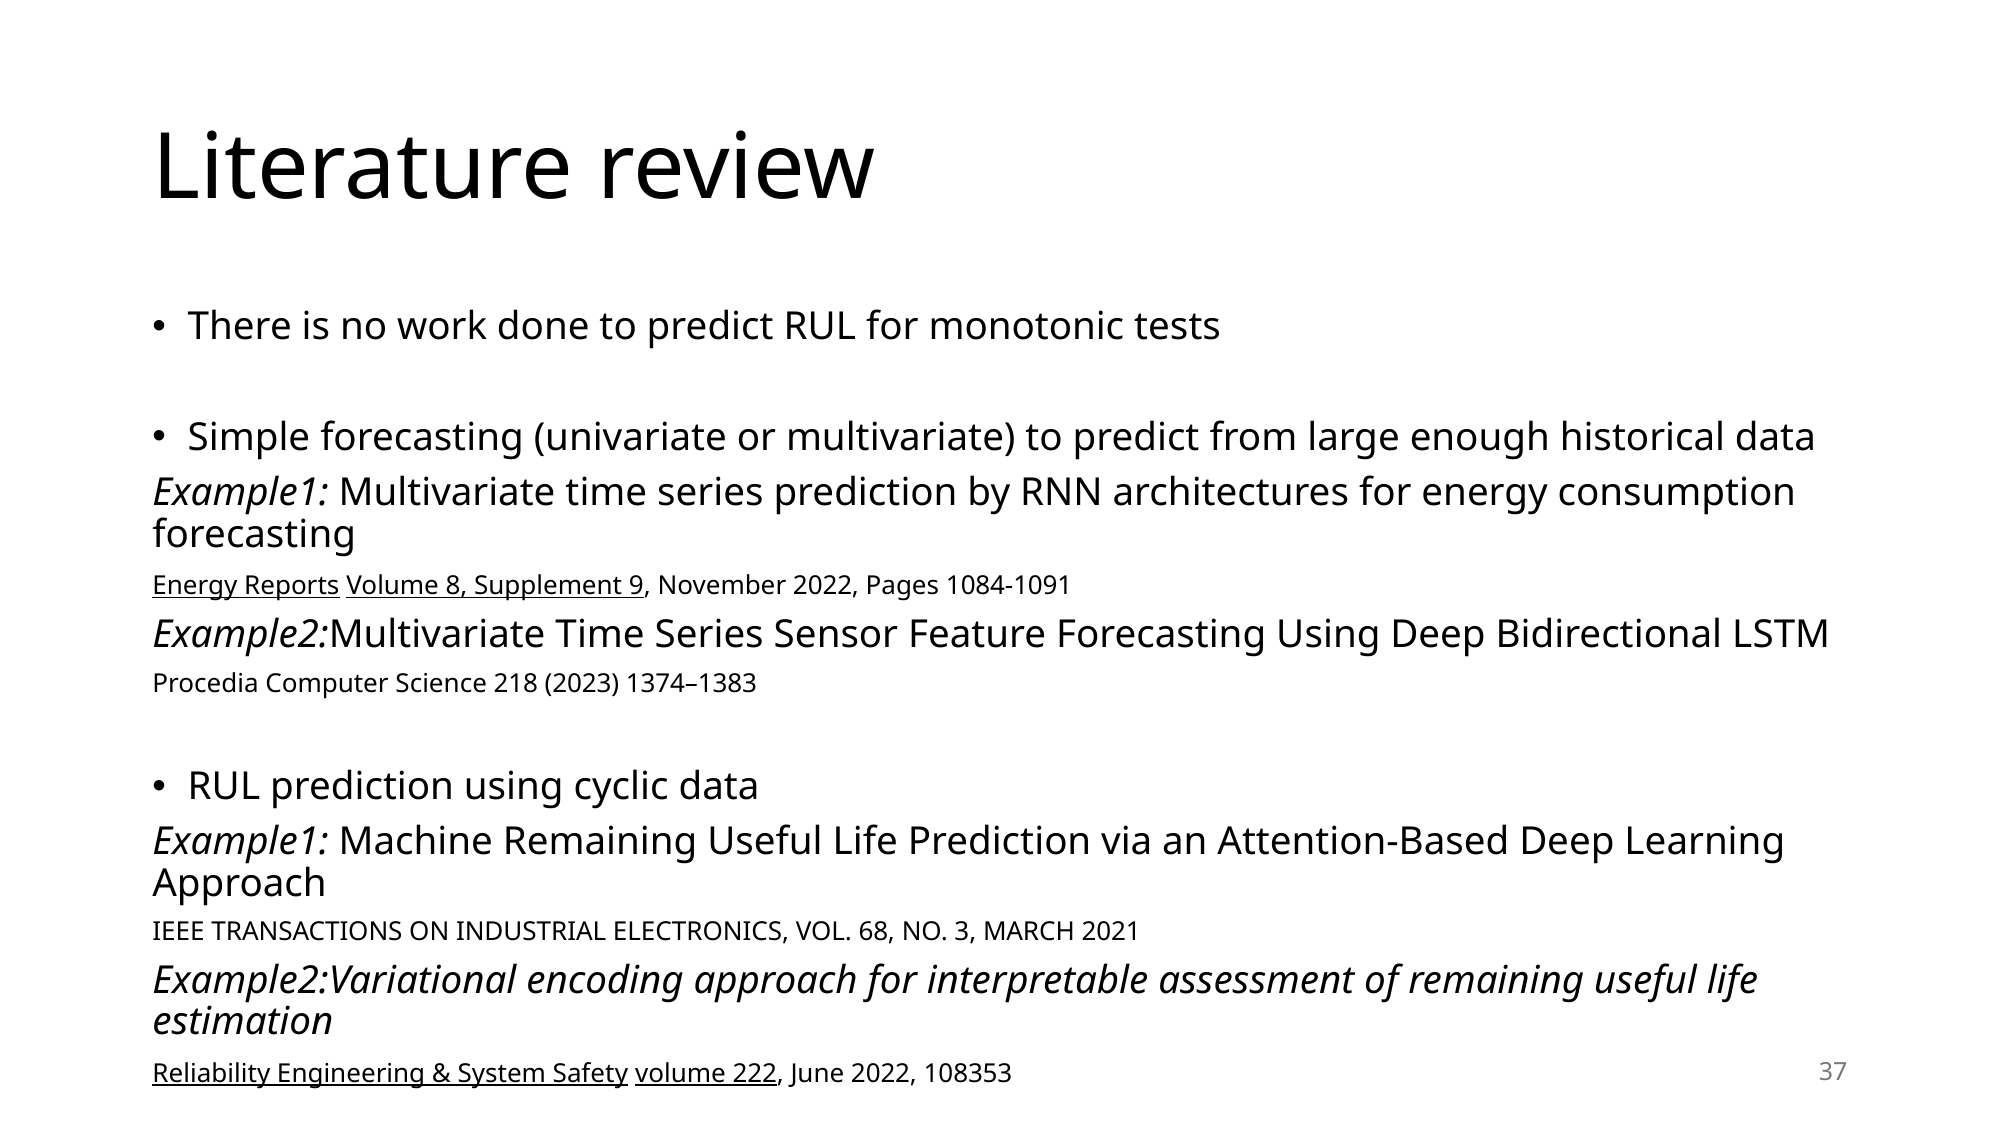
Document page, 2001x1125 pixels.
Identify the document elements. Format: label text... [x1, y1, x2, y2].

title Literature review [137, 59, 1863, 278]
slide_number 37 [1412, 1042, 1863, 1103]
list There is no work done to predict RUL for monotonic tests Simple forecasting (univariate or multivariate) to predict from large enough historical data Example1: Multivariate time series prediction by RNN architectures for energy consumption forecasting Energy Reports Volume 8, Supplement 9, November 2022, Pages 1084-1091 Example2:Multivariate Time Series Sensor Feature Forecasting Using Deep Bidirectional LSTM Procedia Computer Science 218 (2023) 1374–1383 RUL prediction using cyclic data Example1: Machine Remaining Useful Life Prediction via an Attention-Based Deep Learning Approach IEEE TRANSACTIONS ON INDUSTRIAL ELECTRONICS, VOL. 68, NO. 3, MARCH 2021 Example2:Variational encoding approach for interpretable assessment of remaining useful life estimation Reliability Engineering & System Safety volume 222, June 2022, 108353 [137, 299, 1863, 1125]
